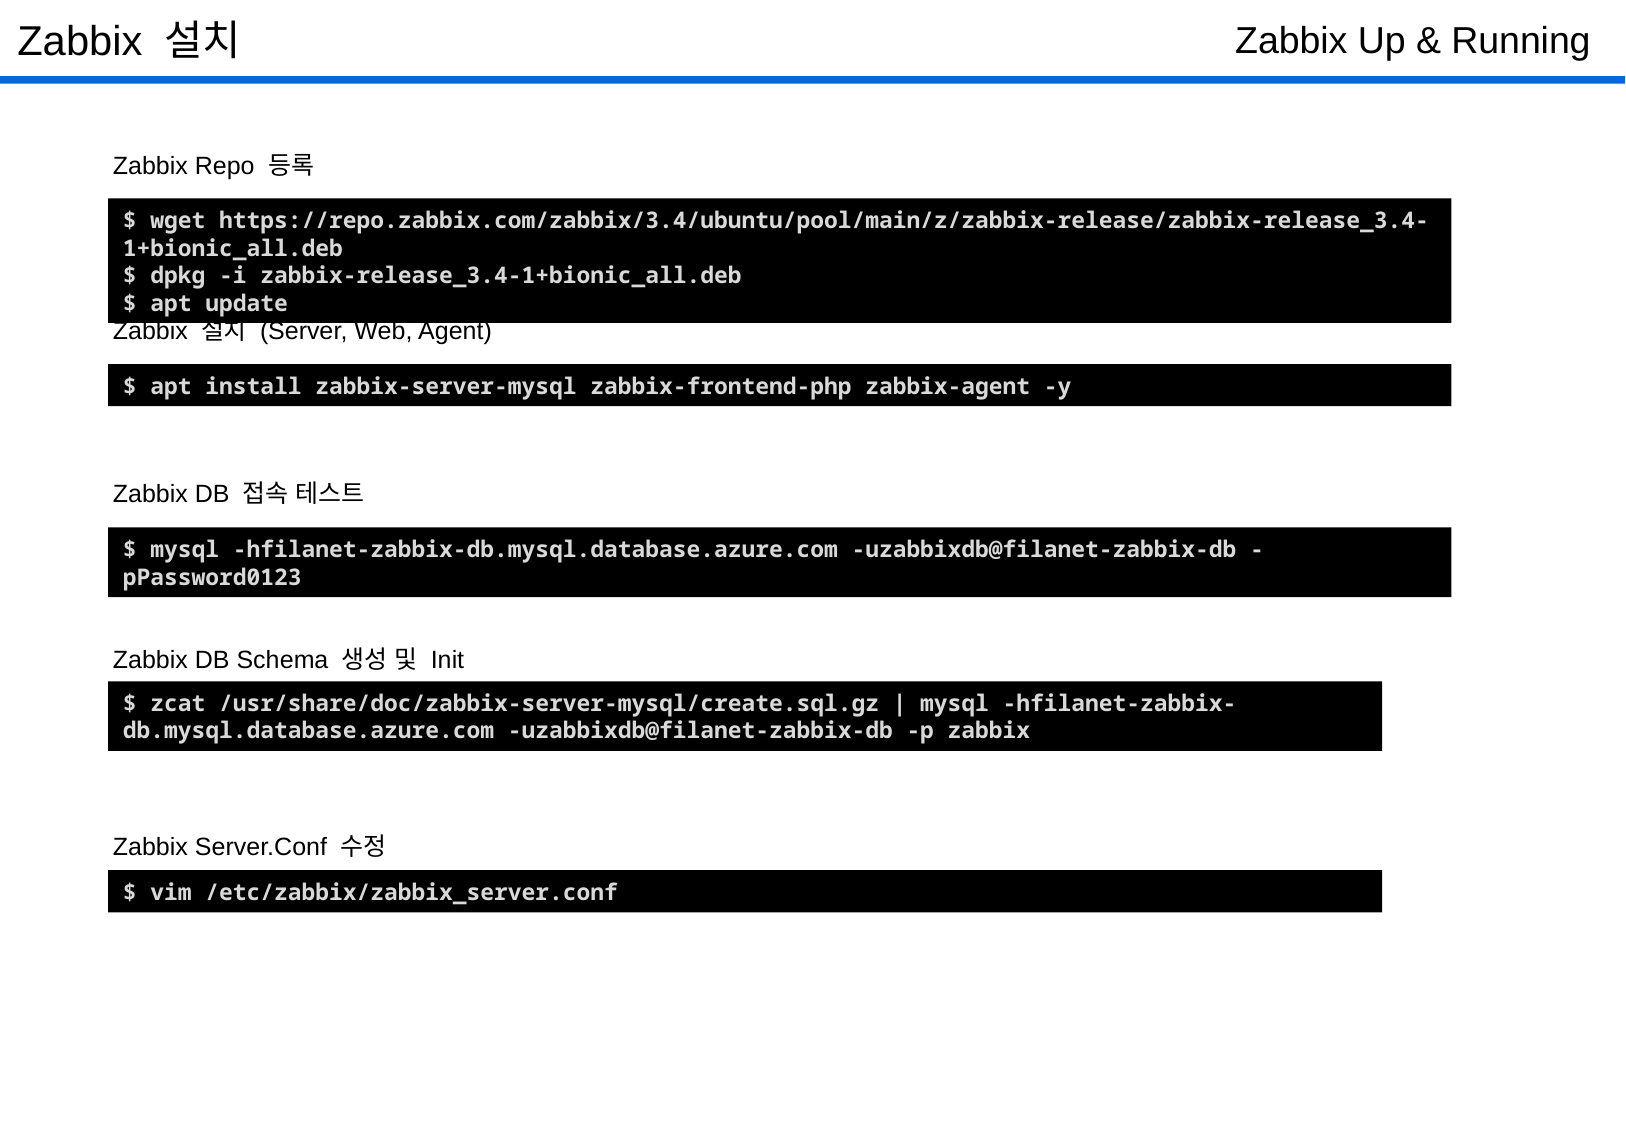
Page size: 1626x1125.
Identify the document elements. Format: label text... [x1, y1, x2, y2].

text_box Zabbix DB Schema 생성 및 Init [98, 635, 667, 681]
text_box Zabbix 설치 [2, 0, 903, 79]
text_box Zabbix DB 접속 테스트 [98, 470, 667, 515]
text_box Zabbix Up & Running [903, 0, 1606, 79]
text_box Zabbix Server.Conf 수정 [98, 822, 667, 868]
text_box $ vim /etc/zabbix/zabbix_server.conf [108, 870, 1383, 913]
text_box $ mysql -hfilanet-zabbix-db.mysql.database.azure.com -uzabbixdb@filanet-zabbix-db -pPassword0123 [108, 527, 1452, 598]
text_box $ zcat /usr/share/doc/zabbix-server-mysql/create.sql.gz | mysql -hfilanet-zabbix-db.mysql.database.azure.com -uzabbixdb@filanet-zabbix-db -p zabbix [108, 681, 1383, 751]
text_box Zabbix 설치 (Server, Web, Agent) [98, 307, 667, 353]
text_box $ wget https://repo.zabbix.com/zabbix/3.4/ubuntu/pool/main/z/zabbix-release/zabbix-release_3.4-1+bionic_all.deb $ dpkg -i zabbix-release_3.4-1+bionic_all.deb $ apt update [108, 198, 1452, 323]
text_box $ apt install zabbix-server-mysql zabbix-frontend-php zabbix-agent -y [108, 364, 1452, 407]
text_box Zabbix Repo 등록 [98, 141, 667, 187]
